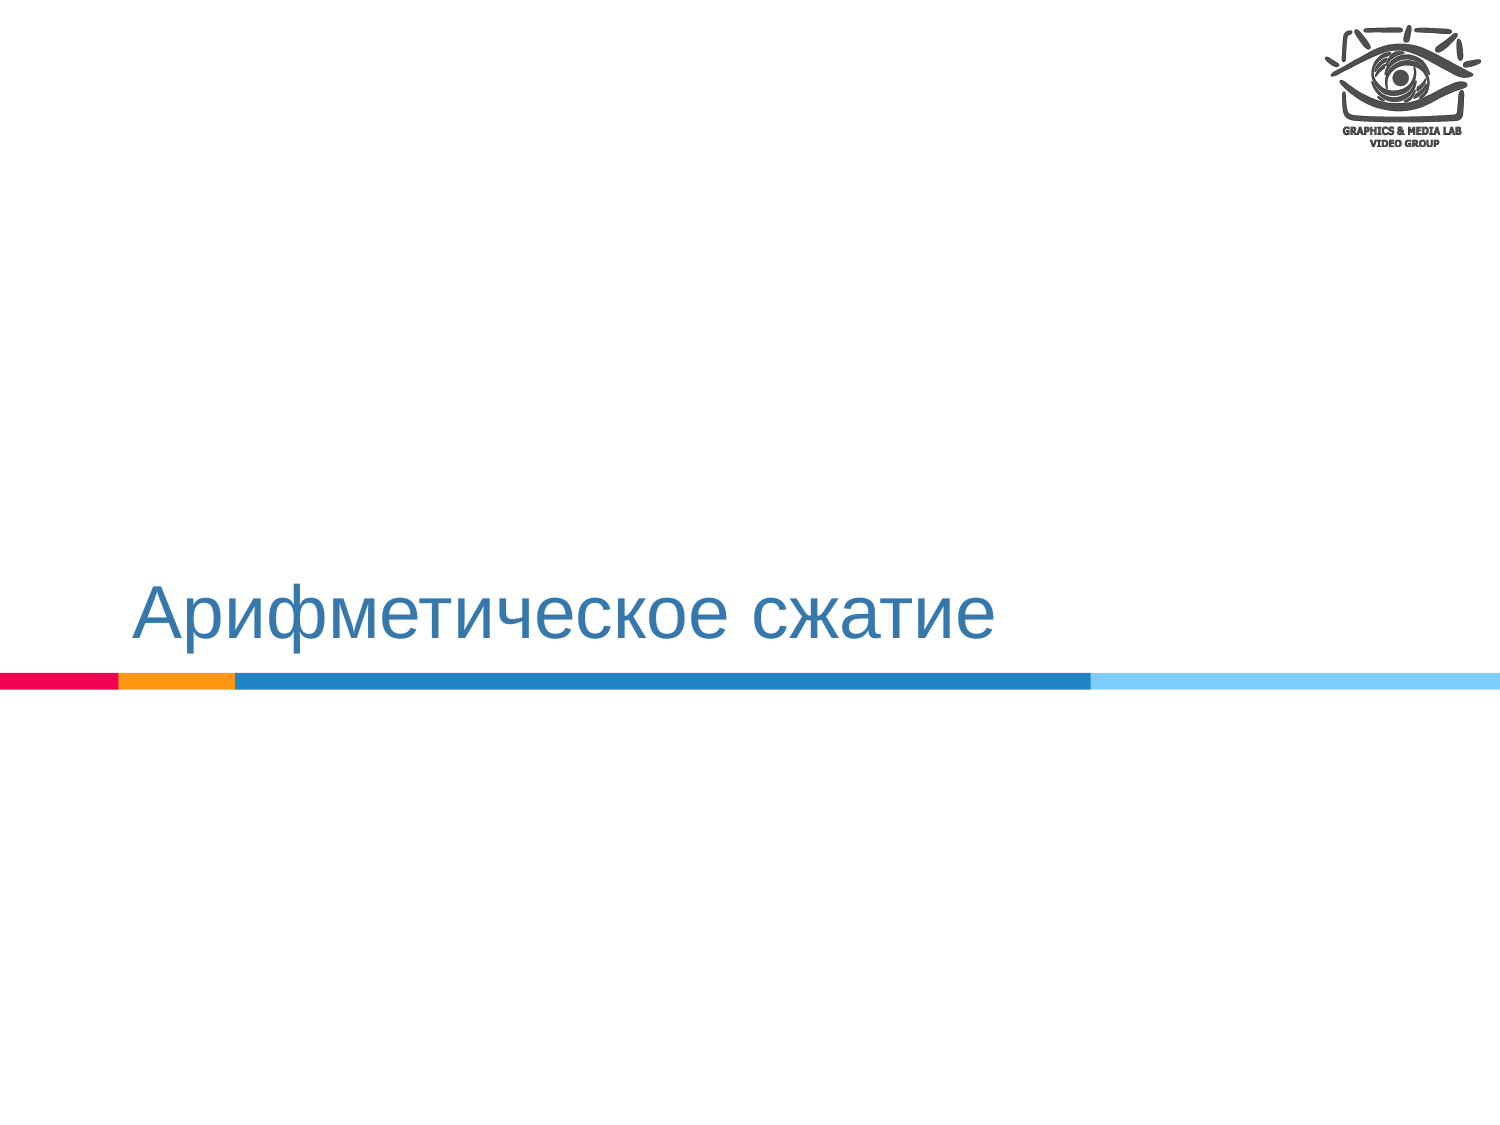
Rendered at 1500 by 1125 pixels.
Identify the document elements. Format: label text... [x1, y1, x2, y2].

list Арифметическое сжатие [117, 338, 1404, 662]
picture [1325, 25, 1481, 147]
